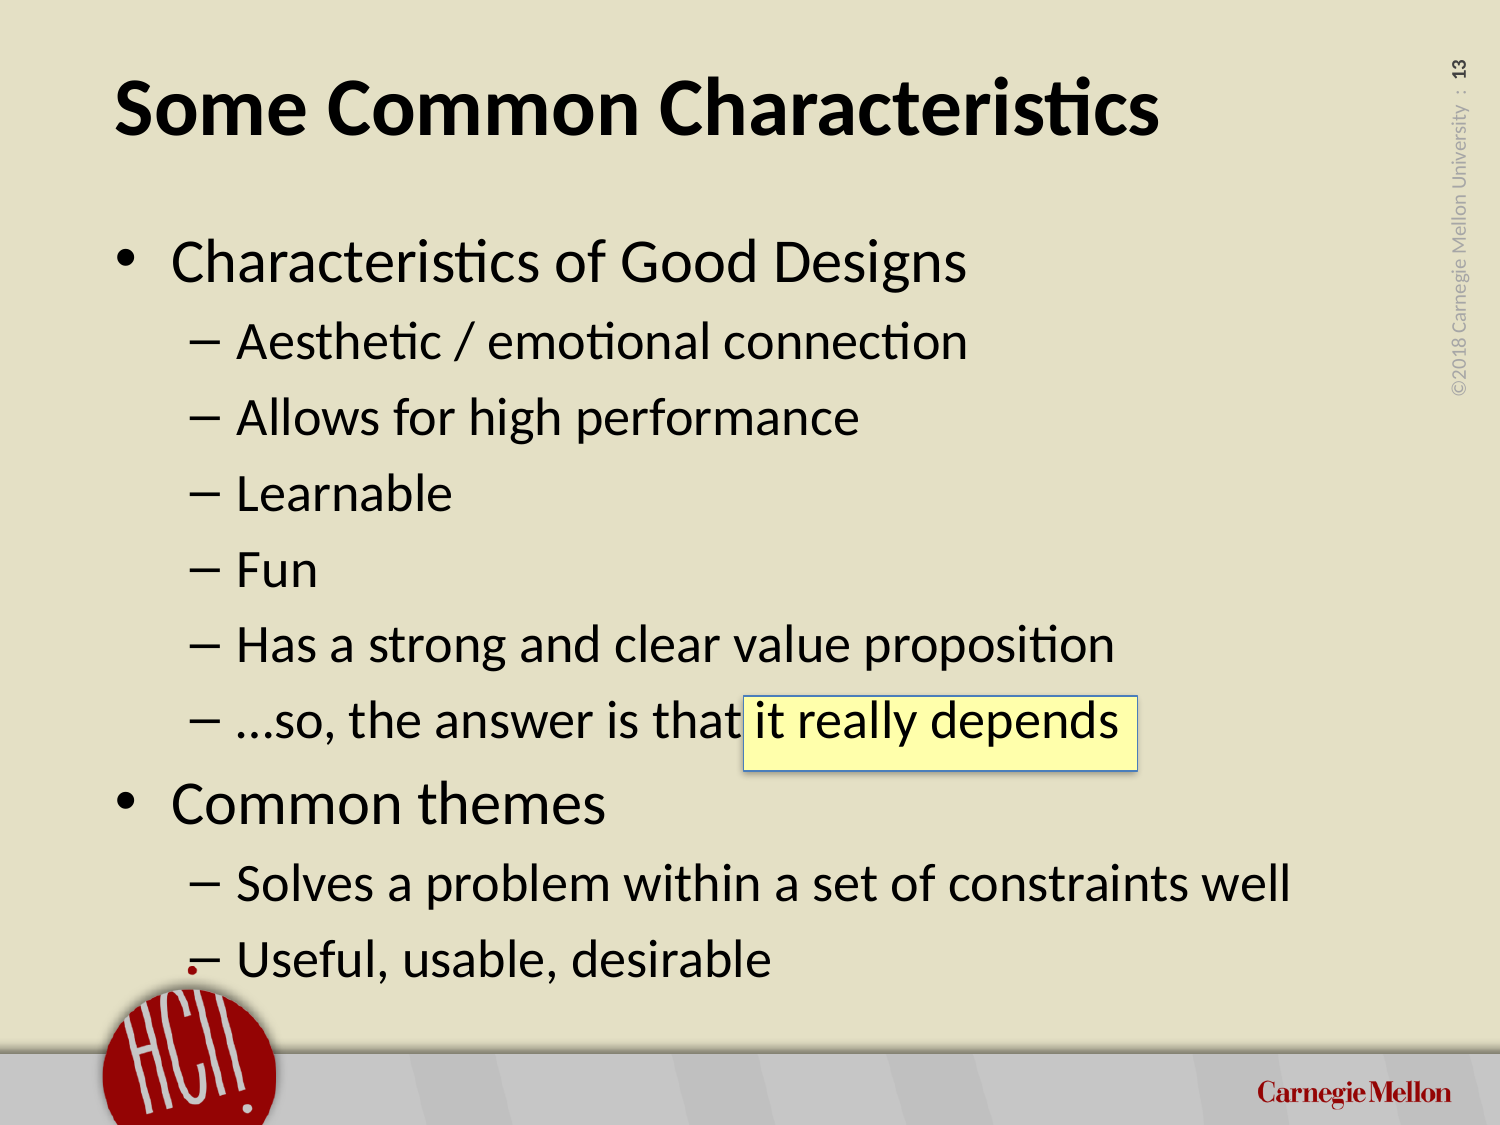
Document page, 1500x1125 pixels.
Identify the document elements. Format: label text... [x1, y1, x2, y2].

title Some Common Characteristics [99, 45, 1425, 212]
list Characteristics of Good Designs Aesthetic / emotional connection Allows for high performance Learnable Fun Has a strong and clear value proposition …so, the answer is that it really depends Common themes Solves a problem within a set of constraints well Useful, usable, desirable [99, 212, 1425, 955]
picture [0, 0, 1500, 1125]
